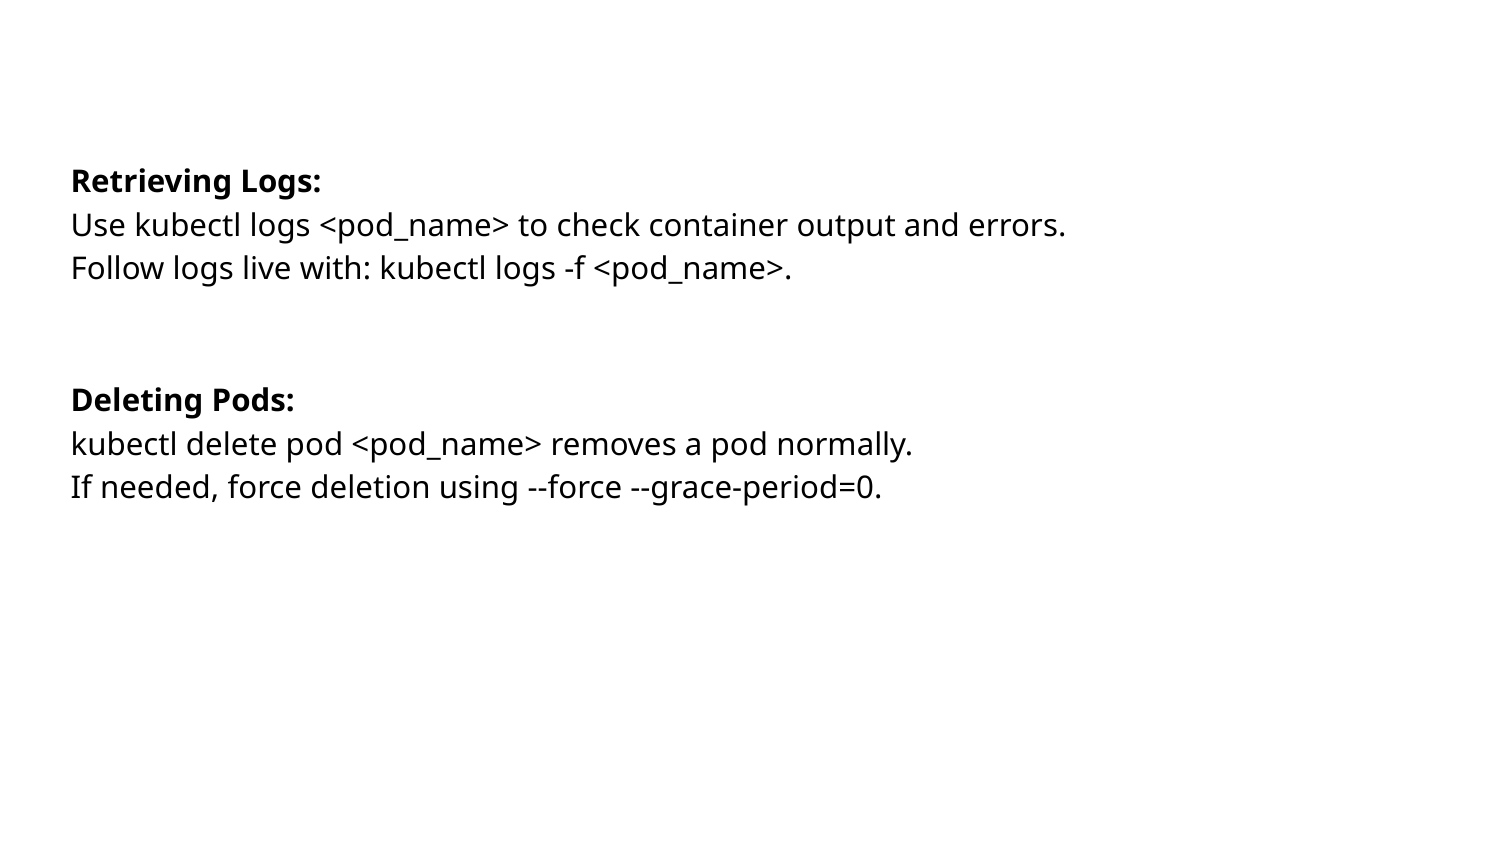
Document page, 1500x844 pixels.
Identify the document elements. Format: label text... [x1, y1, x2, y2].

text_box Retrieving Logs: Use kubectl logs <pod_name> to check container output and errors. Follow logs live with: kubectl logs -f <pod_name>. Deleting Pods: kubectl delete pod <pod_name> removes a pod normally. If needed, force deletion using --force --grace-period=0. [70, 154, 1289, 505]
